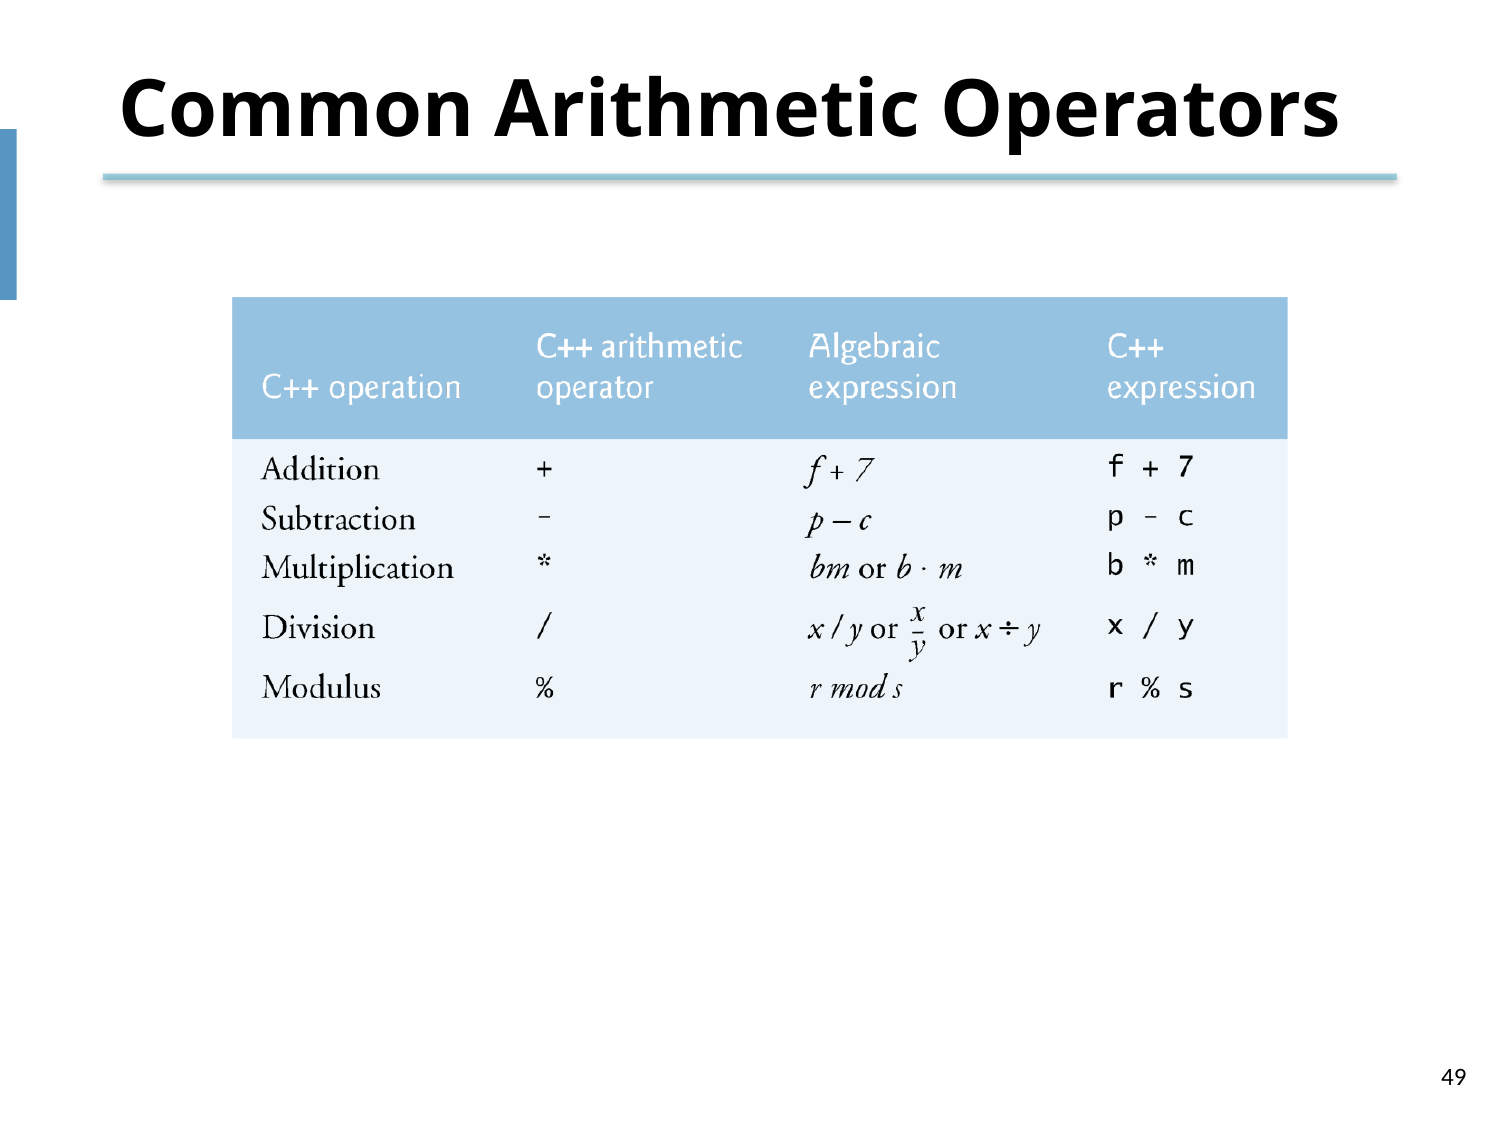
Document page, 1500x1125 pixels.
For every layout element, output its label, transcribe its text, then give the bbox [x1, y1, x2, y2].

title Common Arithmetic Operators [103, 25, 1397, 185]
slide_number 49 [1131, 1045, 1482, 1106]
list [195, 284, 1321, 752]
